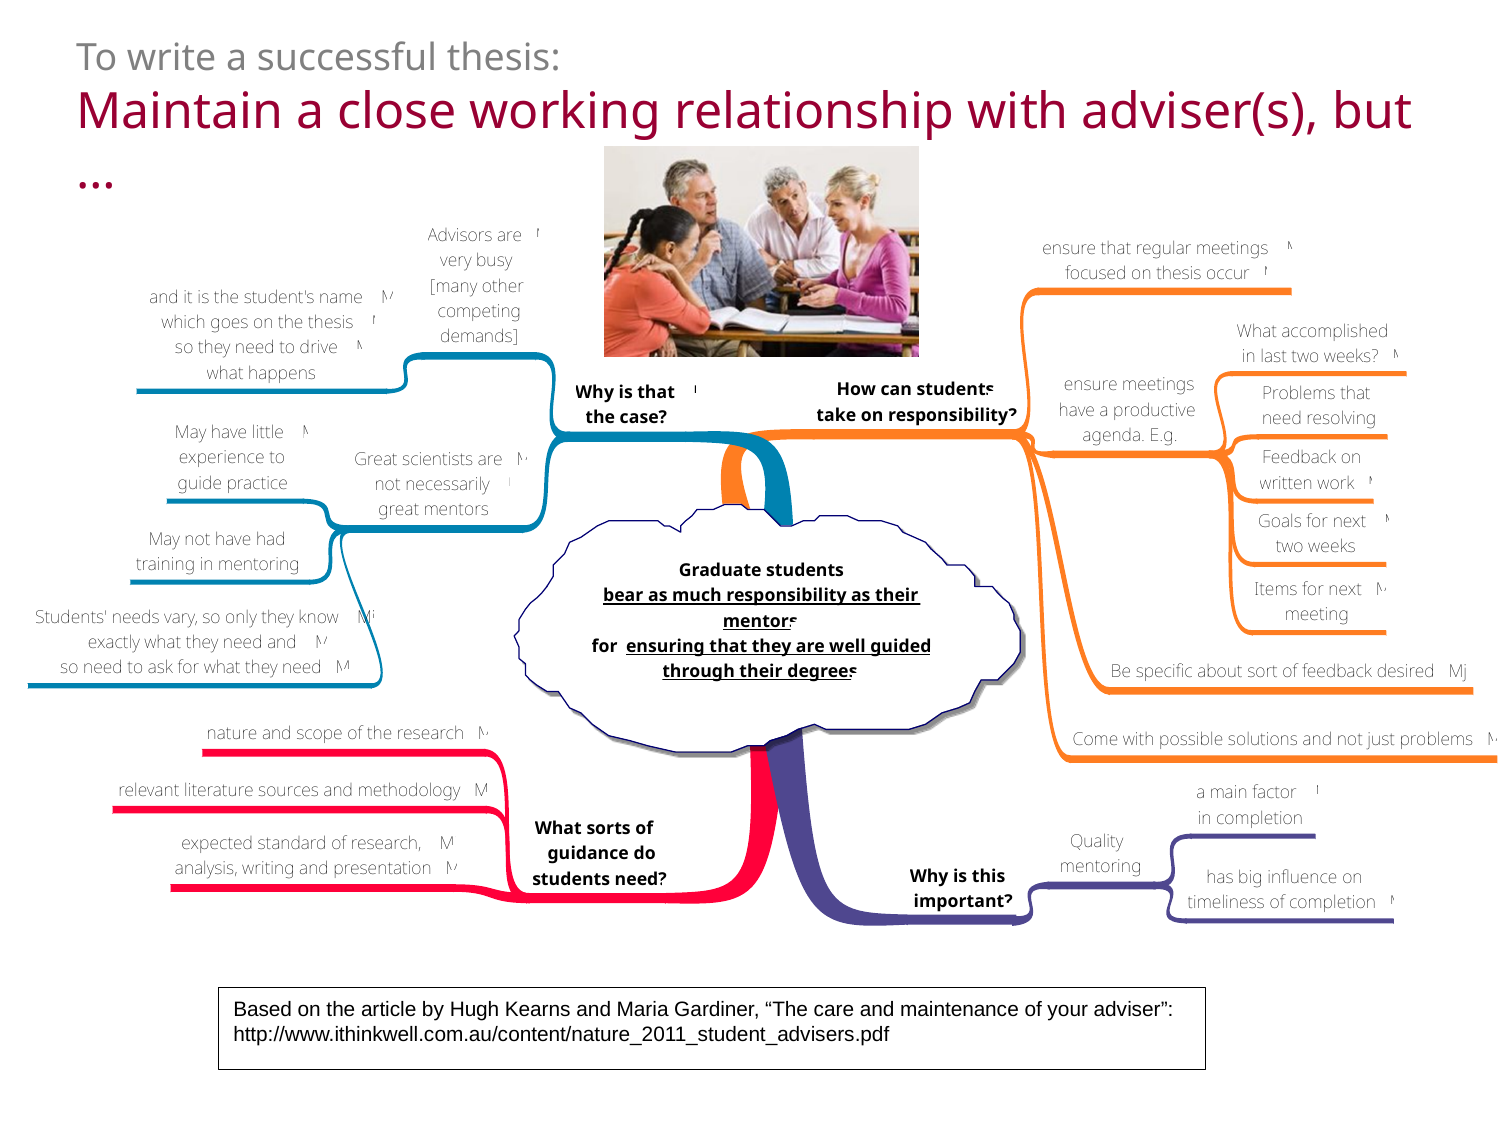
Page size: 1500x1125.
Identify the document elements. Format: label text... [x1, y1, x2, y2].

text_box To write a successful thesis: Maintain a close working relationship with adviser(s), but … [61, 25, 1462, 206]
text_box Based on the article by Hugh Kearns and Maria Gardiner, “The care and maintenance of your adviser”: http://www.ithinkwell.com.au/content/nature_2011_student_advisers.pdf [218, 987, 1206, 1070]
picture [24, 146, 1500, 935]
